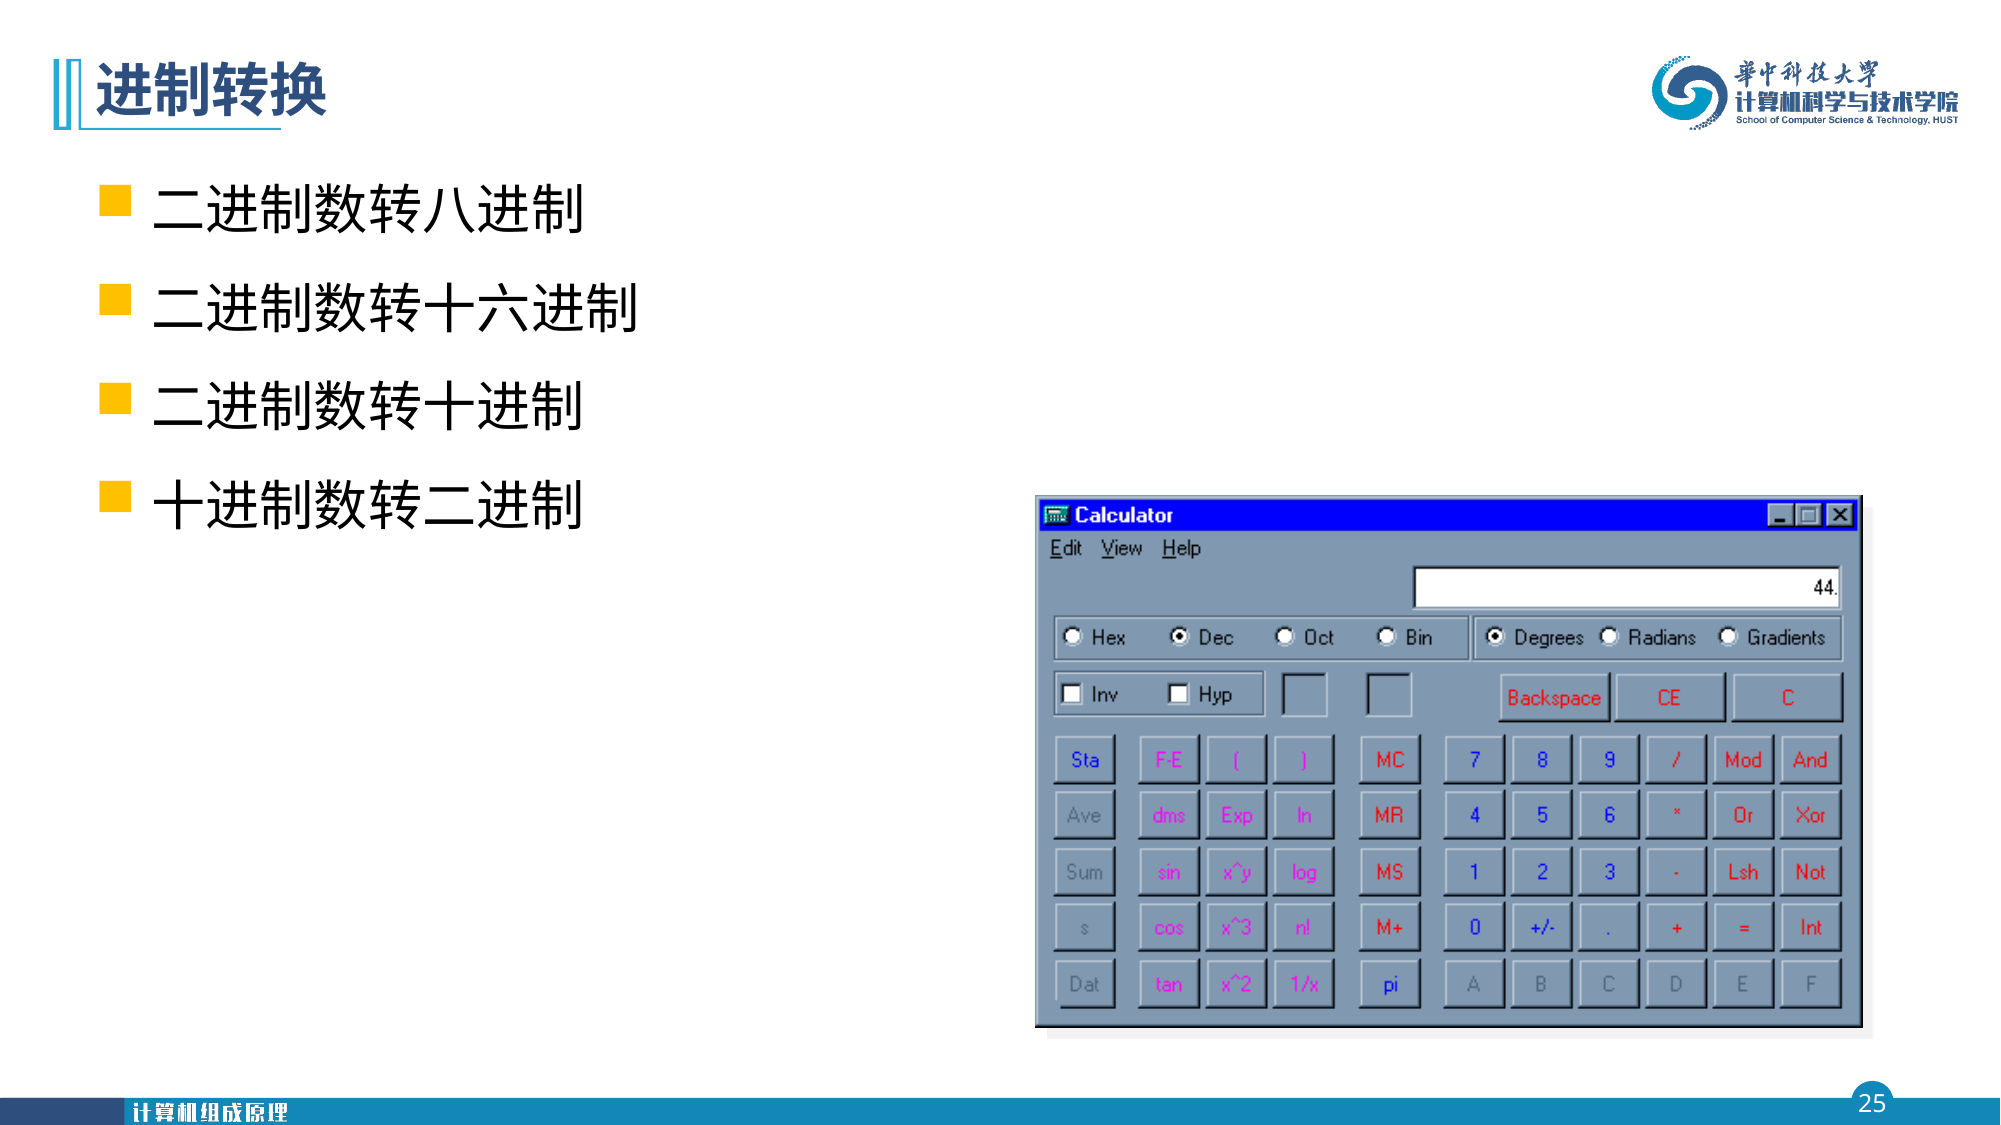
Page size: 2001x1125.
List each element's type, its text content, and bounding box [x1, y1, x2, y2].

list 二进制数转八进制 二进制数转十六进制 二进制数转十进制 十进制数转二进制 [80, 154, 1805, 1080]
picture [1035, 495, 1863, 1029]
picture [1805, 56, 1958, 130]
title 进制转换 [80, 42, 1805, 144]
